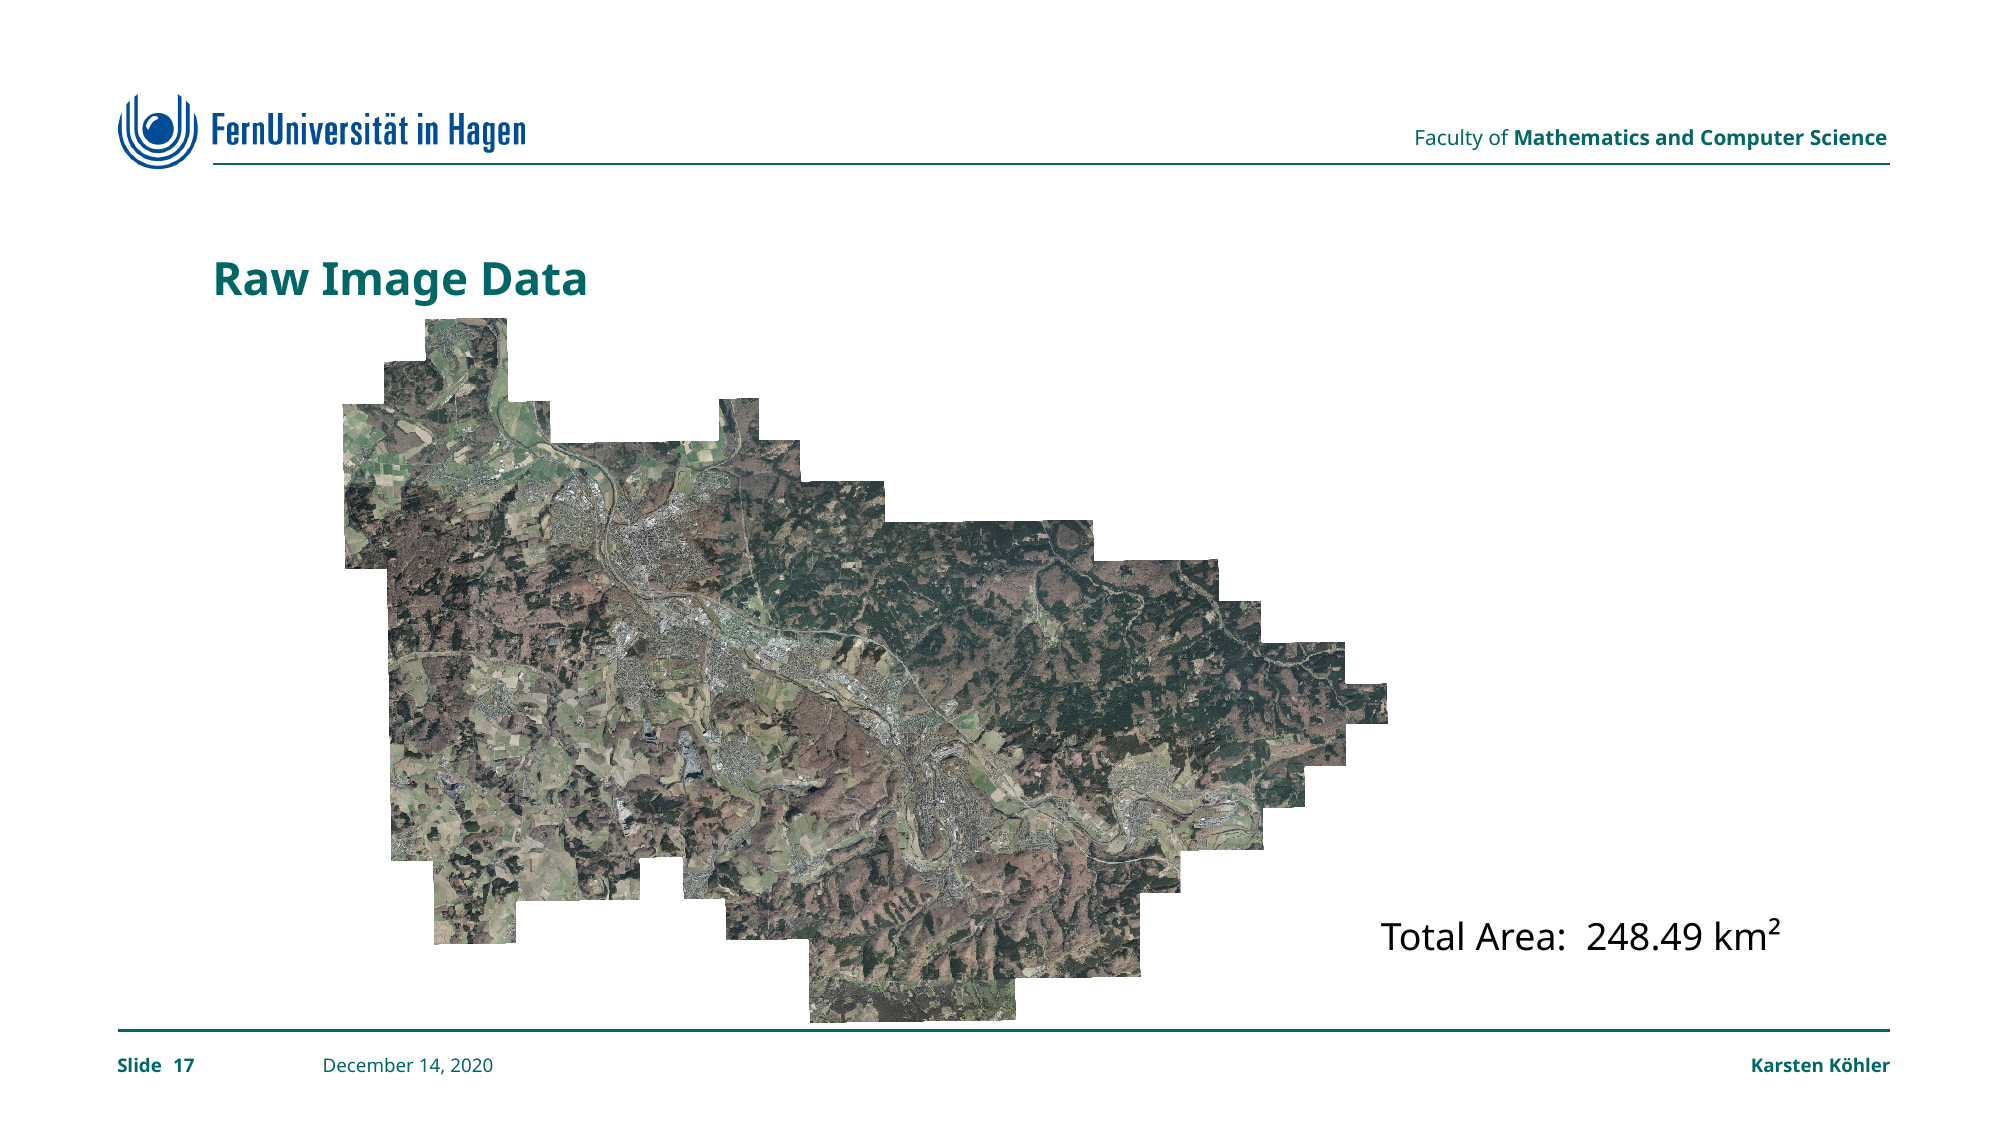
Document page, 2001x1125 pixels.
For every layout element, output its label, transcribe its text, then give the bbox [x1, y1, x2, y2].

slide_number 17 [173, 1054, 280, 1094]
text_box Total Area: 248.49 km² [1396, 905, 1808, 966]
title Raw Image Data [212, 249, 1890, 315]
footer Karsten Köhler [595, 1054, 1891, 1094]
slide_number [322, 1054, 528, 1094]
picture [340, 316, 1391, 1025]
picture [118, 94, 525, 169]
